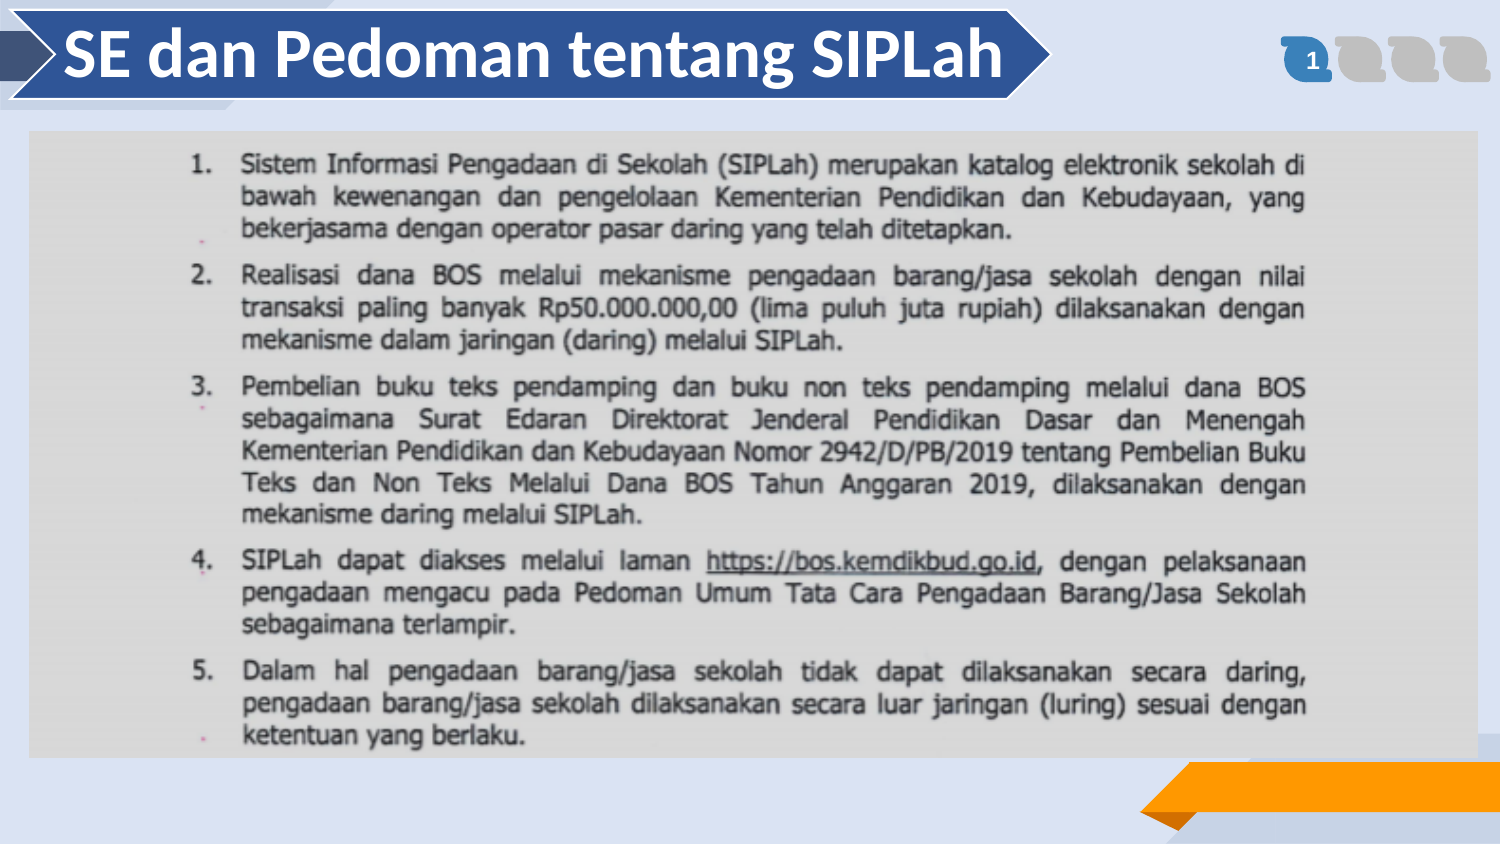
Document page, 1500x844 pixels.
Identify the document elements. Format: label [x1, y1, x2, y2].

text_box [1389, 37, 1438, 82]
text_box [1440, 37, 1490, 82]
text_box [9, 0, 1052, 105]
text_box [1281, 37, 1331, 82]
picture [29, 131, 1478, 758]
text_box [1335, 37, 1385, 82]
